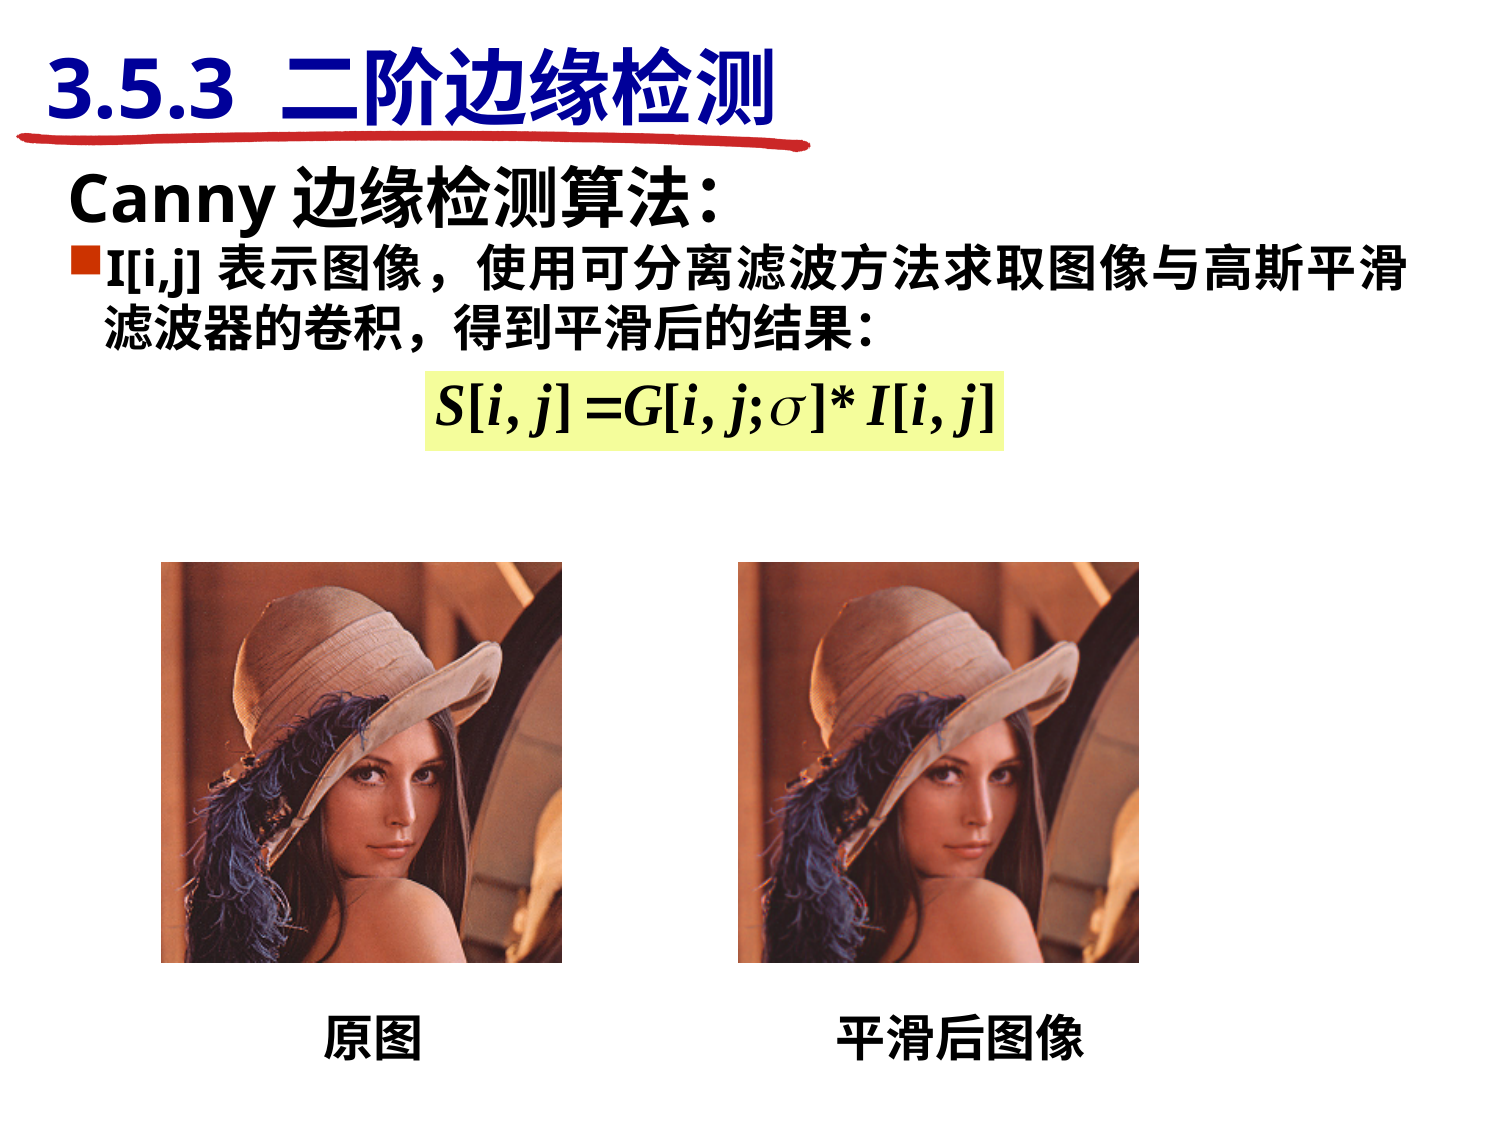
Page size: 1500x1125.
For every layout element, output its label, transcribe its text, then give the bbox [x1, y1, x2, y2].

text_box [424, 370, 1004, 451]
text_box Canny边缘检测算法： I[i,j]表示图像，使用可分离滤波方法求取图像与高斯平滑滤波器的卷积，得到平滑后的结果： [53, 148, 1424, 484]
picture [161, 562, 563, 963]
picture [737, 562, 1139, 963]
text_box 原图 [308, 998, 439, 1074]
picture [13, 125, 820, 159]
text_box 平滑后图像 [820, 998, 1101, 1074]
text_box 3.5.3 二阶边缘检测 [31, 27, 847, 143]
